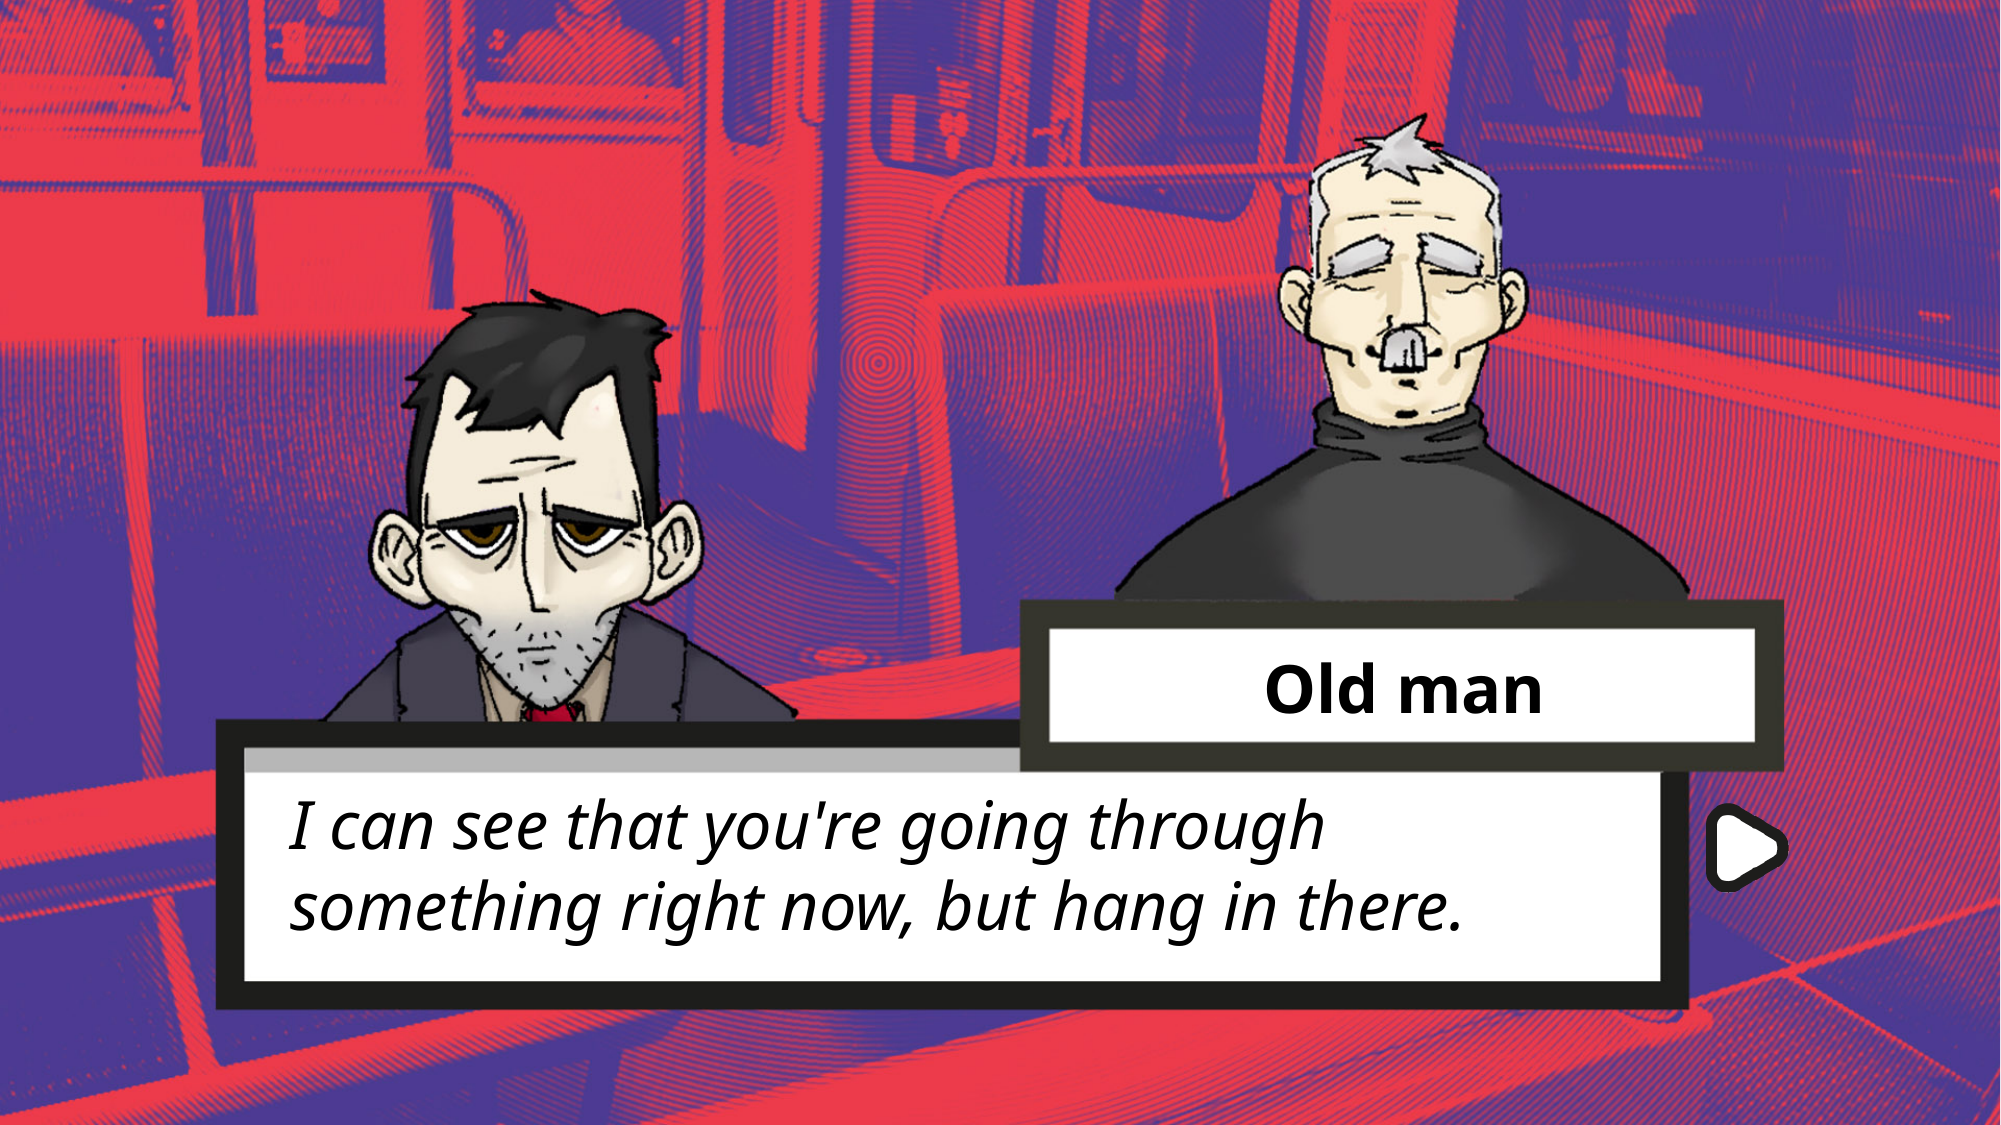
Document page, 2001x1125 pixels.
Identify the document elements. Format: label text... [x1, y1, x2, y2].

picture [0, 0, 2001, 1125]
text_box I can see that you're going through something right now, but hang in there. [275, 775, 1654, 951]
text_box Old man [1248, 639, 1561, 735]
